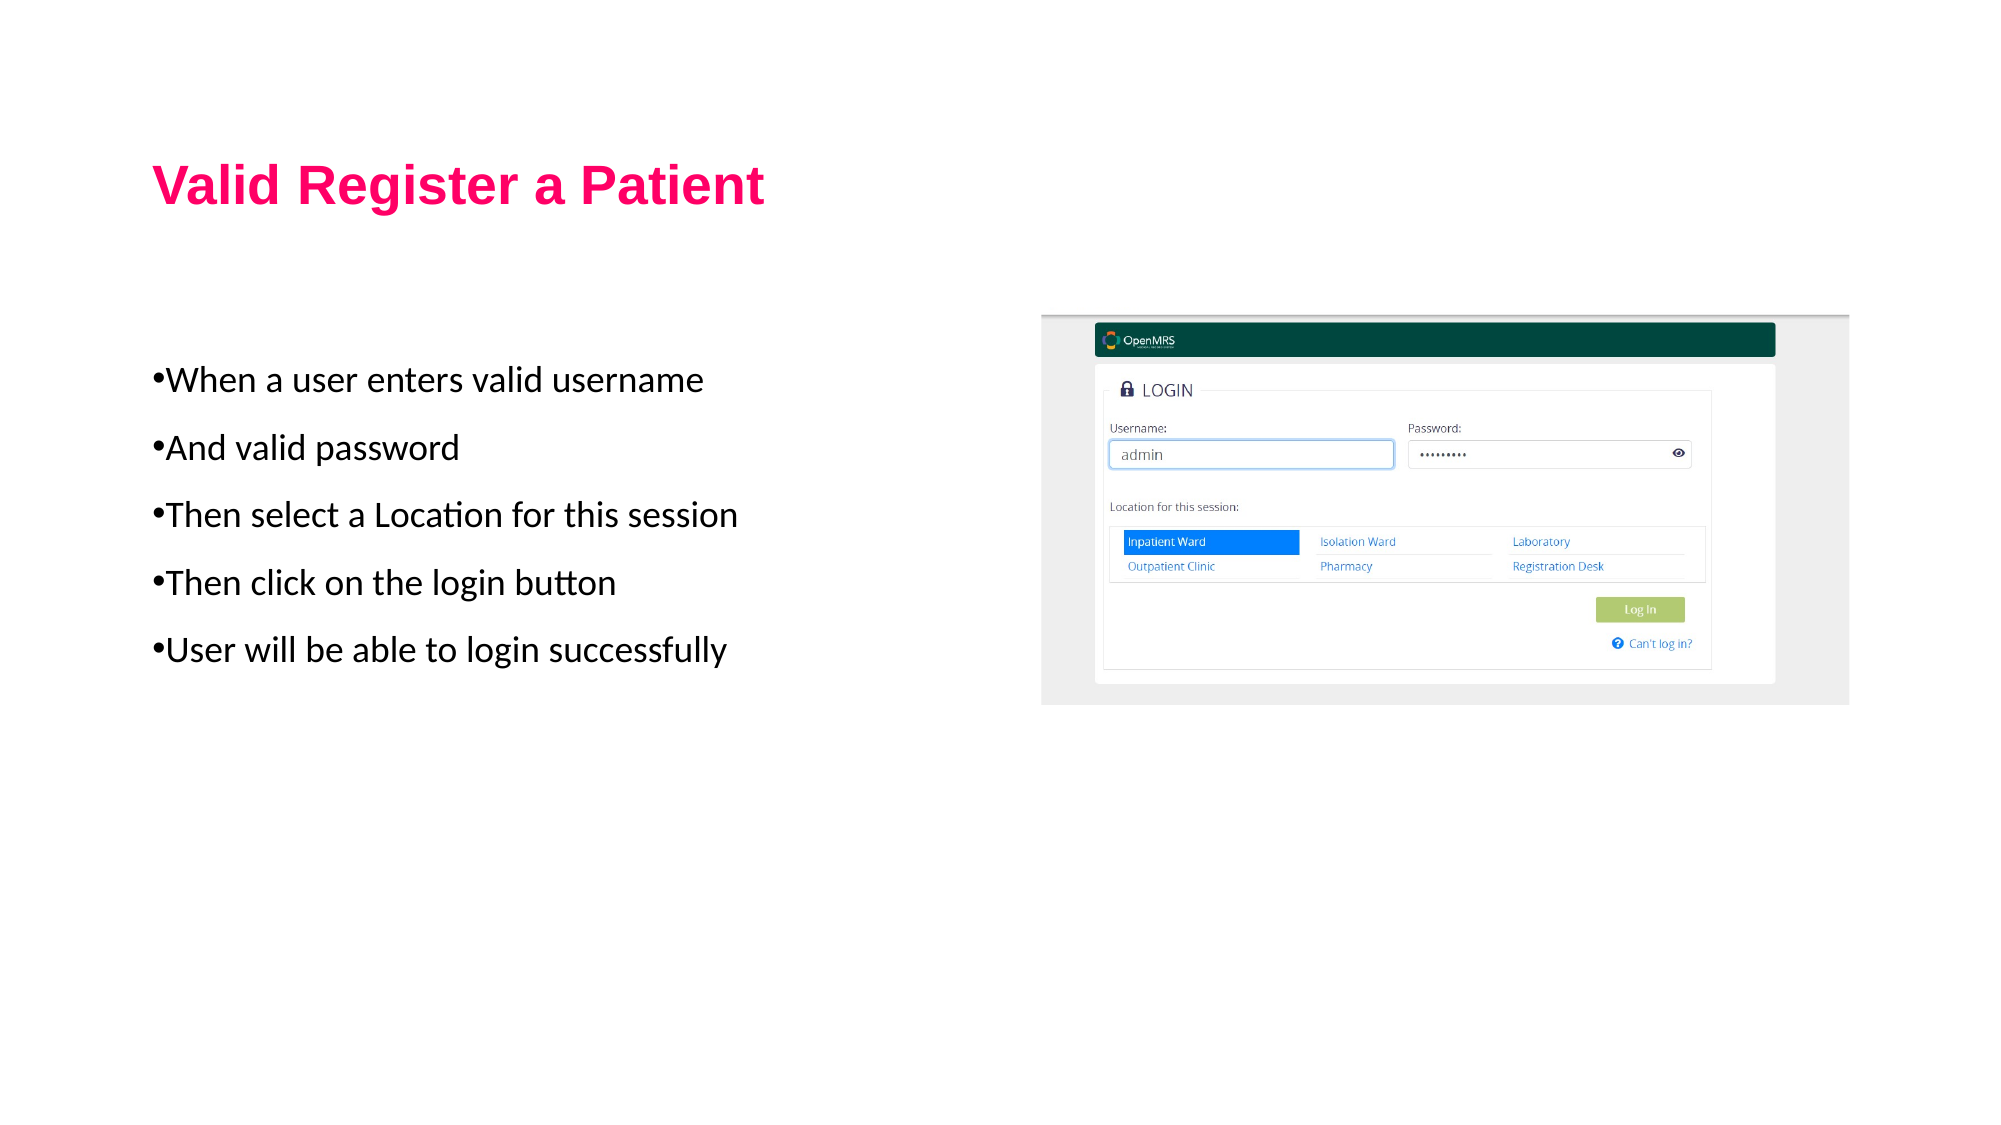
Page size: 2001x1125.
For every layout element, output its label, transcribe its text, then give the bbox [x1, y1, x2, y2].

picture [1041, 307, 1850, 705]
text_box Valid Register a Patient [137, 121, 852, 252]
text_box When a user enters valid username And valid password Then select a Location for this session Then click on the login button User will be able to login successfully [137, 325, 988, 1040]
